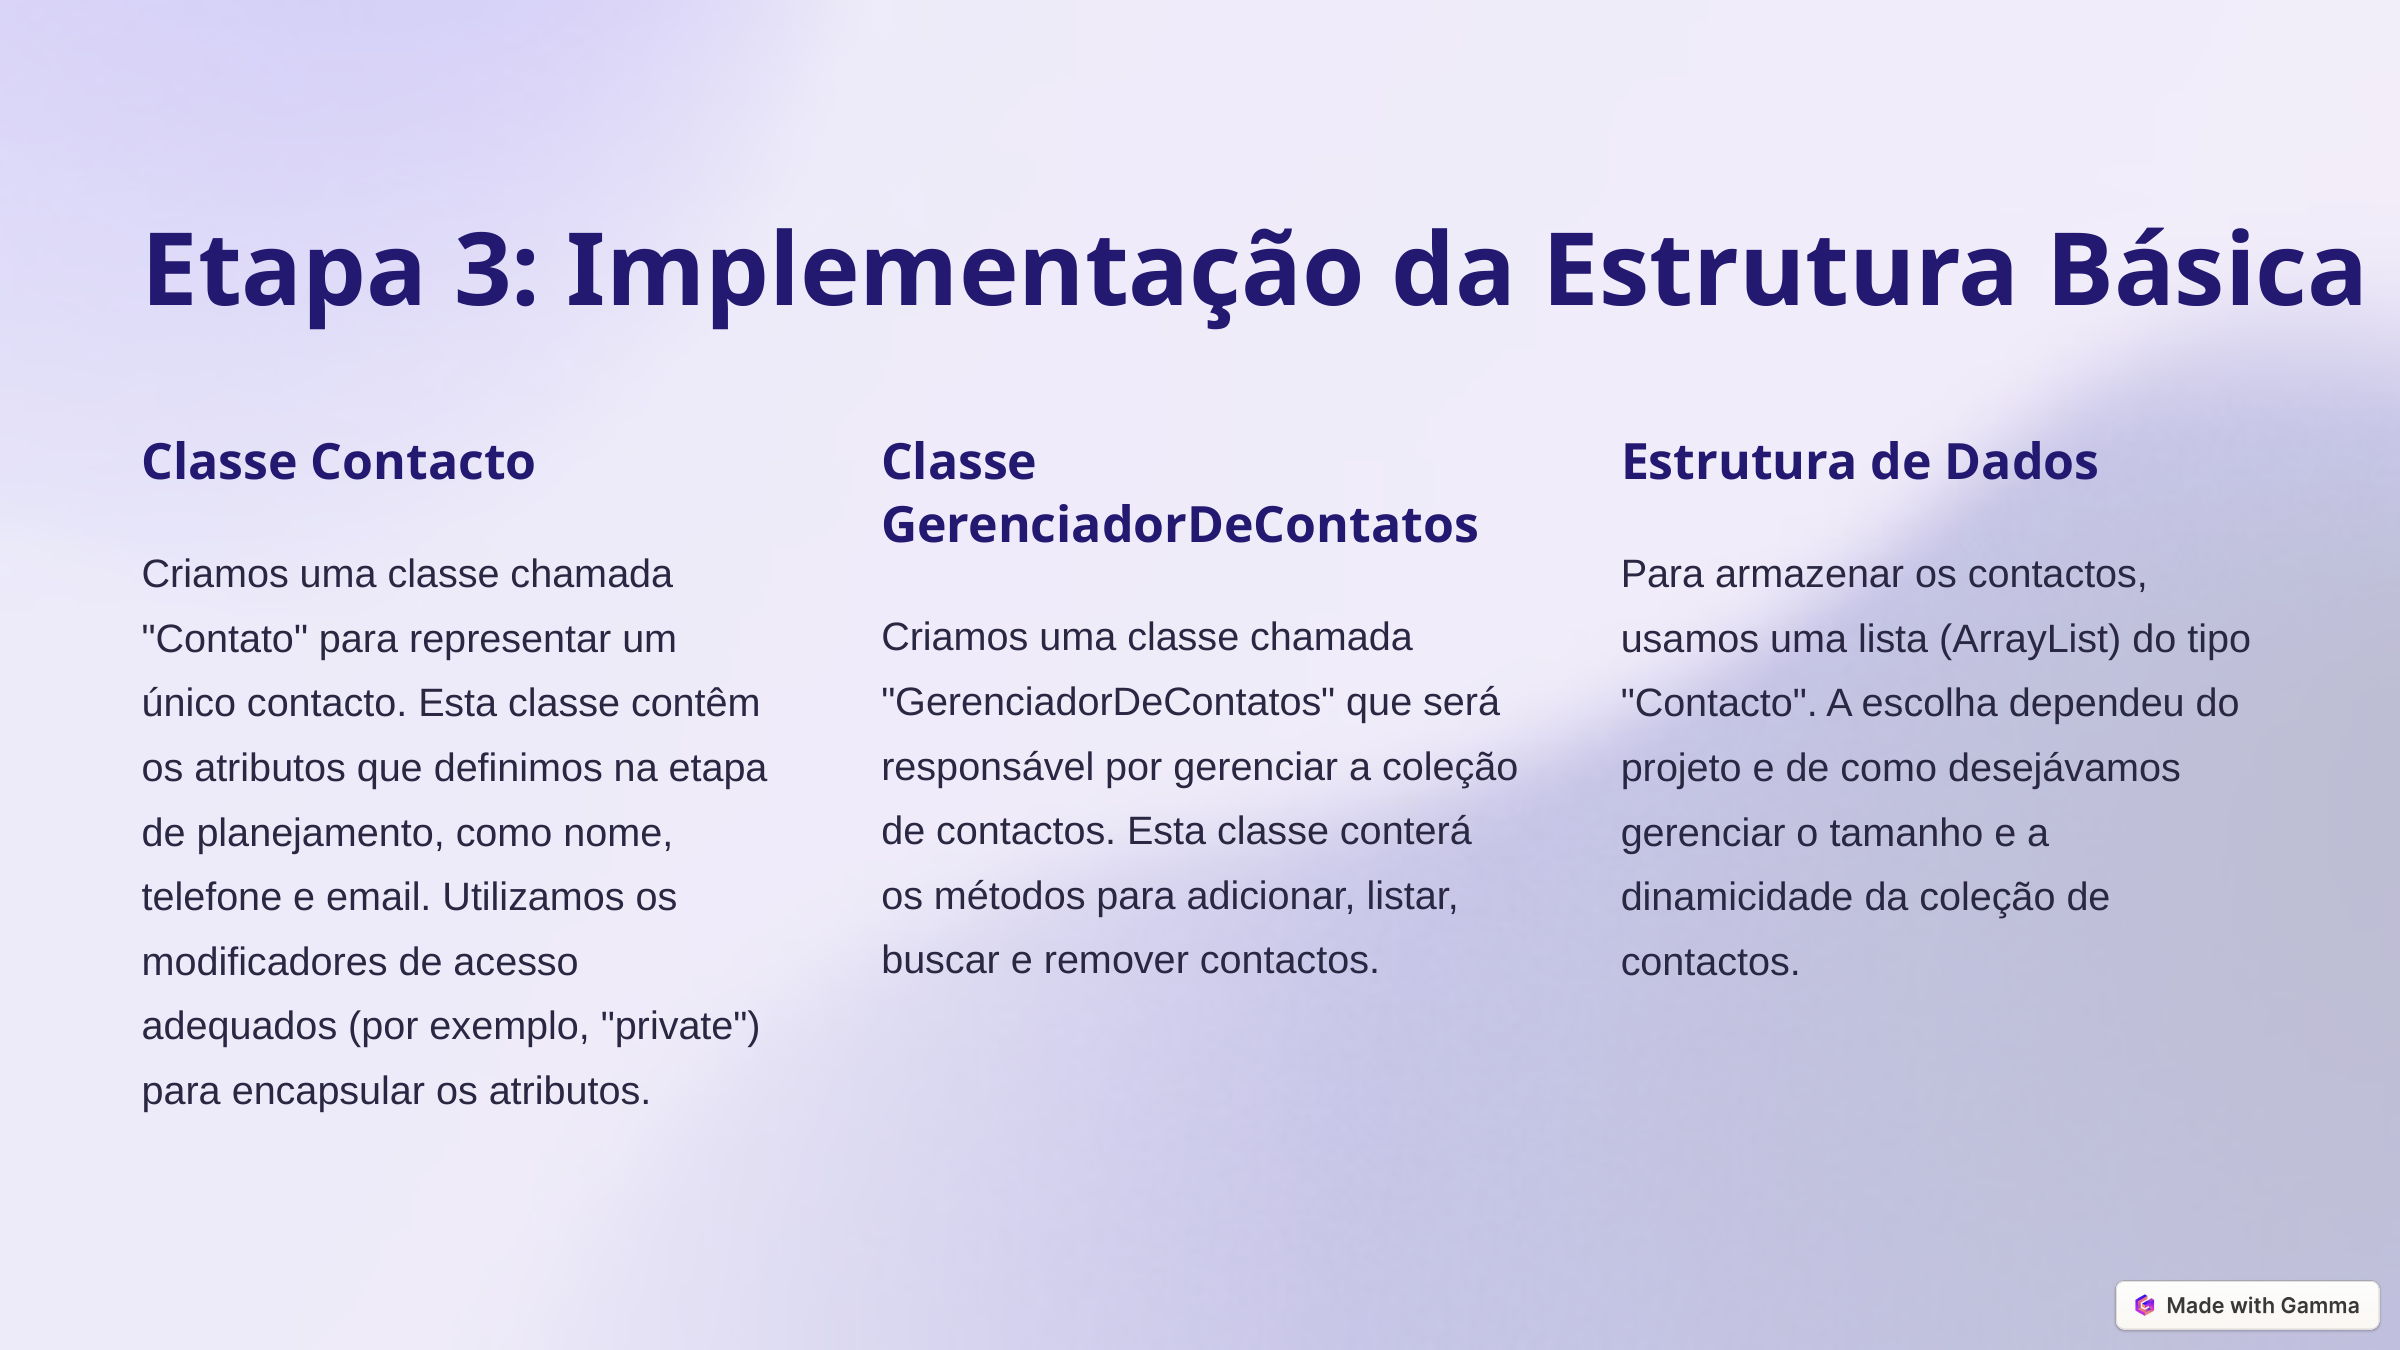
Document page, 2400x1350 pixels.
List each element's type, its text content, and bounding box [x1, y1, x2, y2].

picture [2106, 1271, 2389, 1339]
text_box Classe GerenciadorDeContatos [881, 427, 1521, 554]
text_box Classe Contacto [141, 427, 648, 491]
text_box Etapa 3: Implementação da Estrutura Básica [141, 199, 2239, 326]
text_box Estrutura de Dados [1620, 427, 2128, 491]
text_box Criamos uma classe chamada "GerenciadorDeContatos" que será responsável por gerenciar a coleção de contactos. Esta classe conterá os métodos para adicionar, listar, buscar e remover contactos. [881, 594, 1521, 1113]
text_box Para armazenar os contactos, usamos uma lista (ArrayList) do tipo "Contacto". A escolha dependeu do projeto e de como desejávamos gerenciar o tamanho e a dinamicidade da coleção de contactos. [1620, 530, 2261, 985]
text_box Criamos uma classe chamada "Contato" para representar um único contacto. Esta classe contêm os atributos que definimos na etapa de planejamento, como nome, telefone e email. Utilizamos os modificadores de acesso adequados (por exemplo, "private") para encapsular os atributos. [141, 530, 782, 1115]
